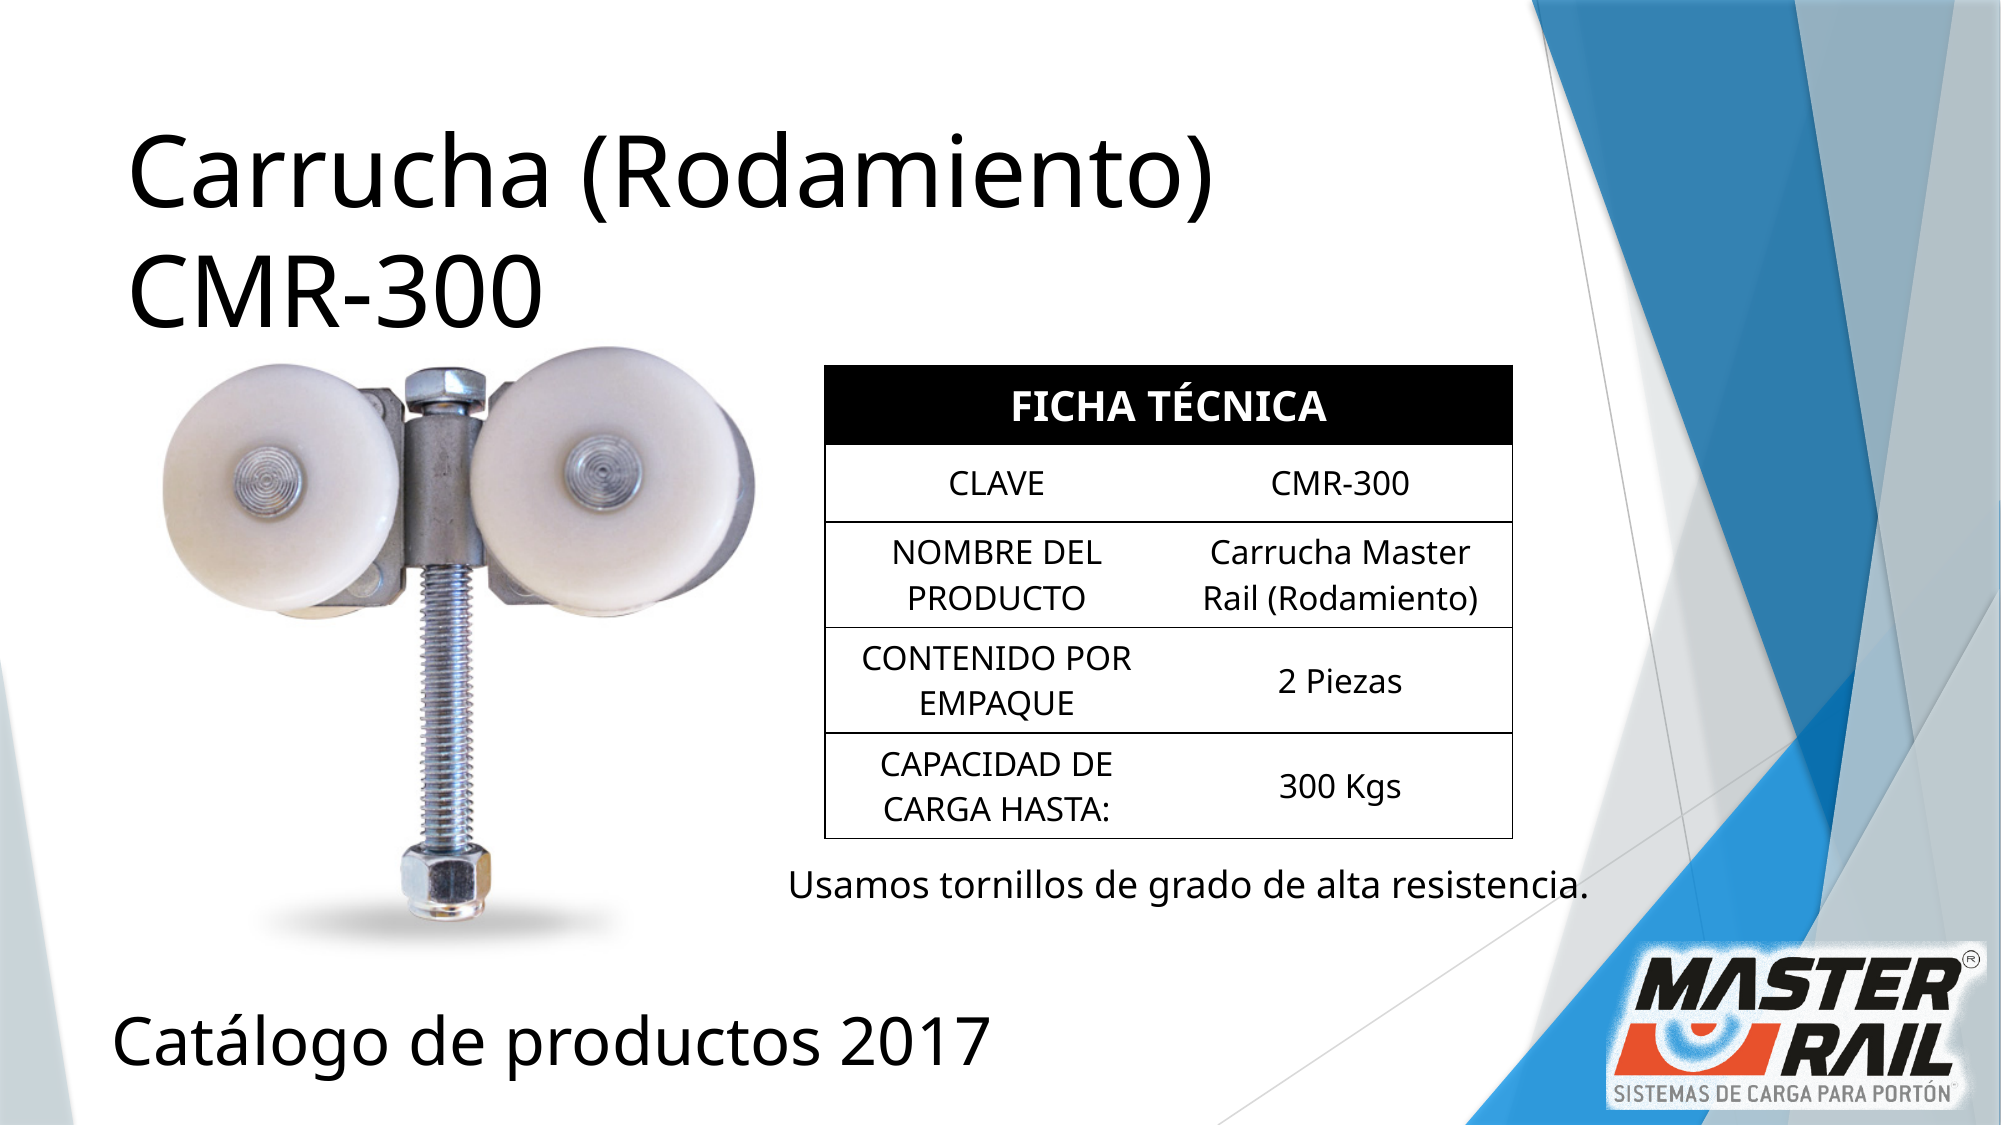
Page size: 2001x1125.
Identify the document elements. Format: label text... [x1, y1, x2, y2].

title Carrucha (Rodamiento) CMR-300 [111, 99, 1522, 317]
picture [1606, 941, 1987, 1110]
table_header FICHA TÉCNICA [826, 366, 1512, 443]
table_cell CLAVE [826, 445, 1169, 521]
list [96, 328, 795, 998]
table_cell NOMBRE DEL PRODUCTO [826, 523, 1169, 627]
table_cell CONTENIDO POR EMPAQUE [826, 628, 1169, 732]
table_cell 2 Piezas [1169, 628, 1512, 732]
table_cell 300 Kgs [1169, 734, 1512, 838]
text_box Usamos tornillos de grado de alta resistencia. [799, 853, 1644, 914]
table_cell CMR-300 [1169, 445, 1512, 521]
table_cell Carrucha Master Rail (Rodamiento) [1169, 523, 1512, 627]
table_cell CAPACIDAD DE CARGA HASTA: [826, 734, 1169, 838]
